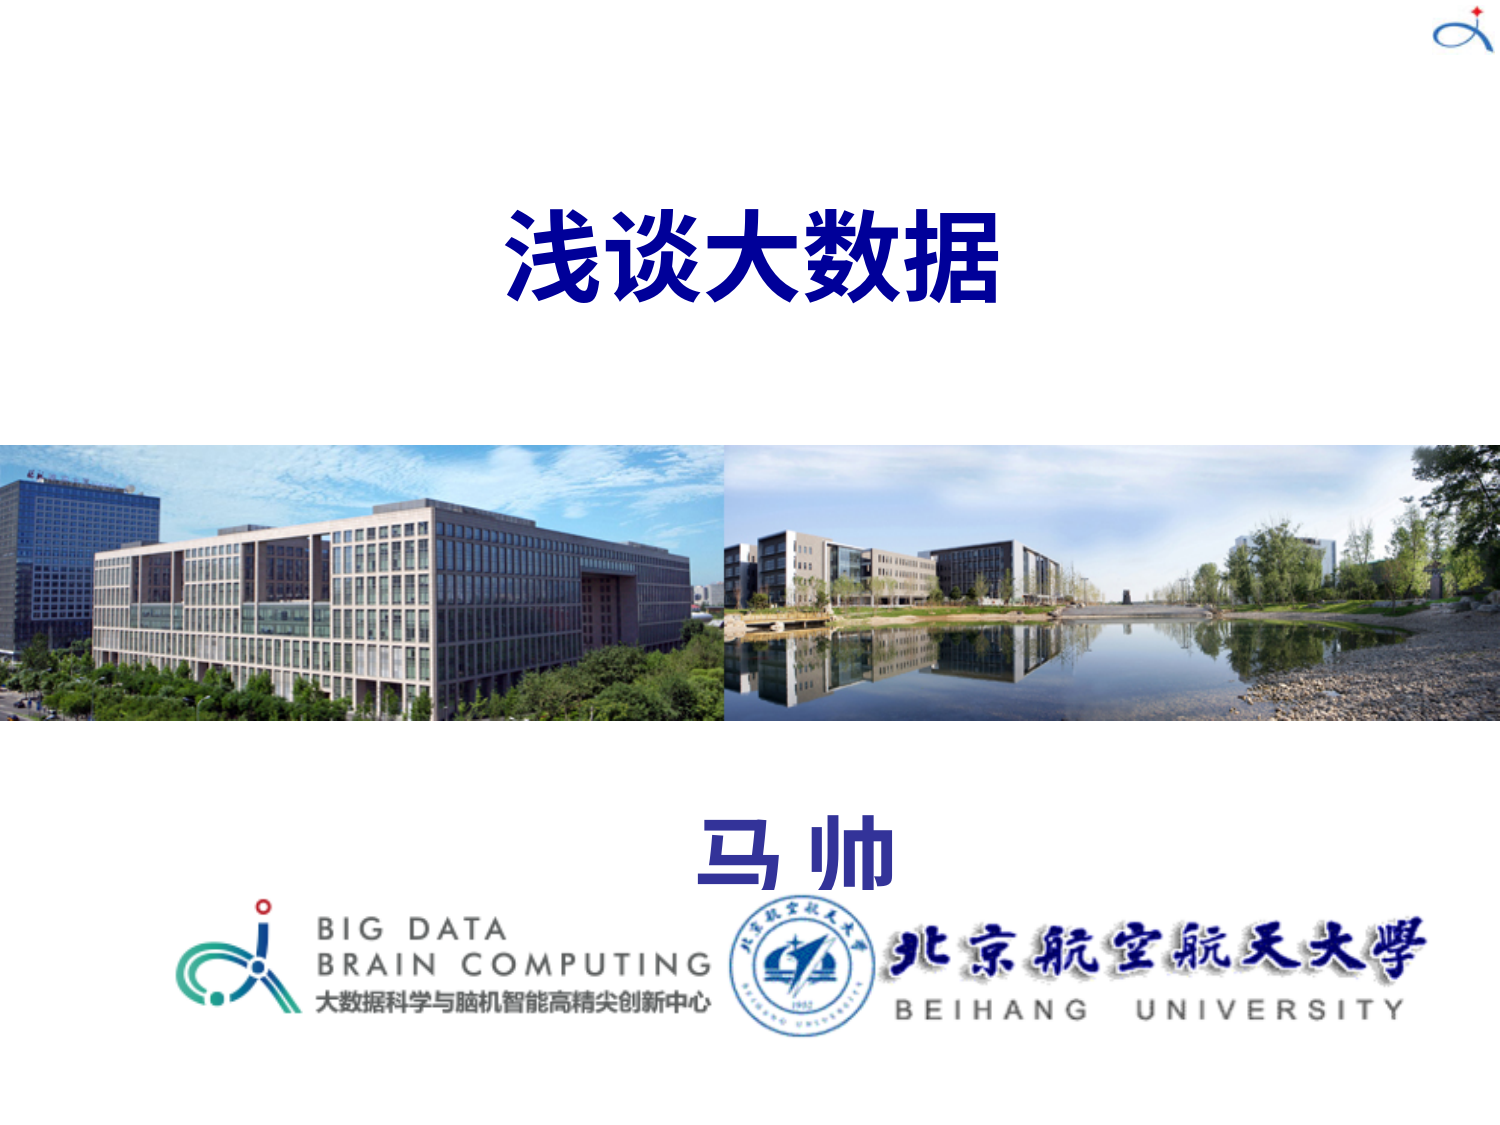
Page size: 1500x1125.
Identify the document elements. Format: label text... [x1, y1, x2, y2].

text_box 浅谈大数据 [17, 35, 1489, 426]
picture [161, 890, 1453, 1041]
text_box [88, 785, 1459, 1079]
picture [0, 445, 1500, 721]
text_box 马 帅 [218, 739, 1394, 889]
picture [1432, 5, 1495, 55]
